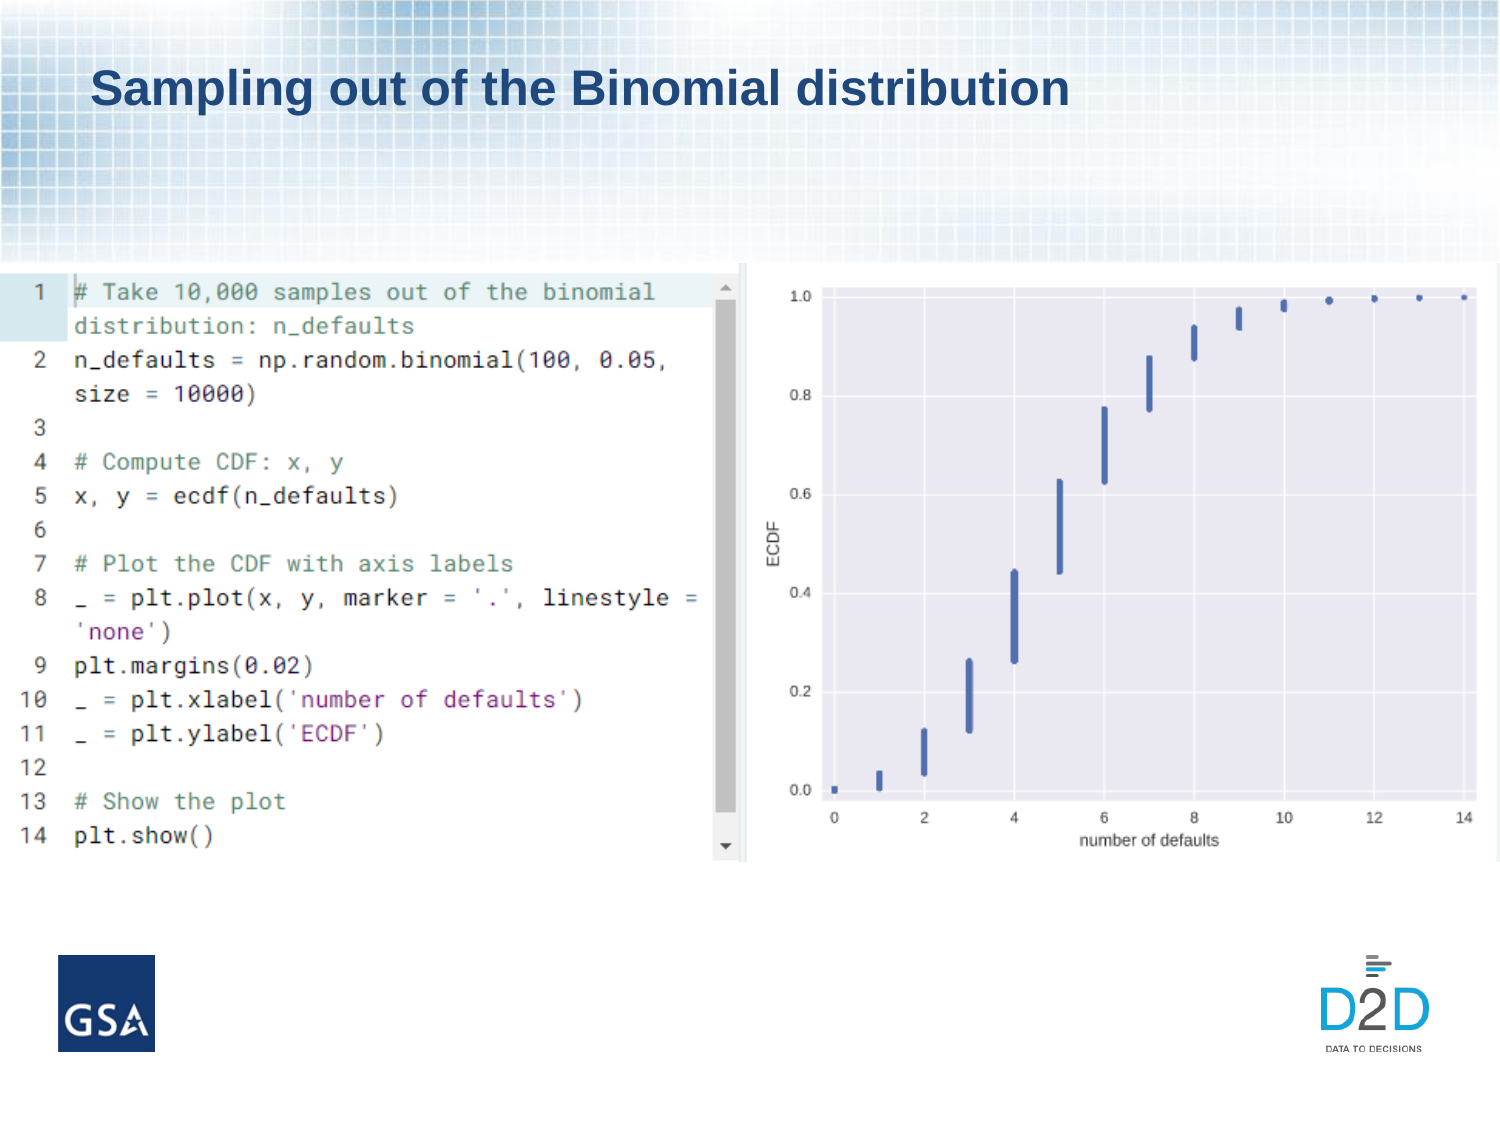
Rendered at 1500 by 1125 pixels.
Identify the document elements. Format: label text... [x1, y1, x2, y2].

title Sampling out of the Binomial distribution [75, 30, 1425, 141]
picture [58, 955, 155, 1052]
picture [1310, 955, 1440, 1052]
picture [0, 0, 1500, 863]
